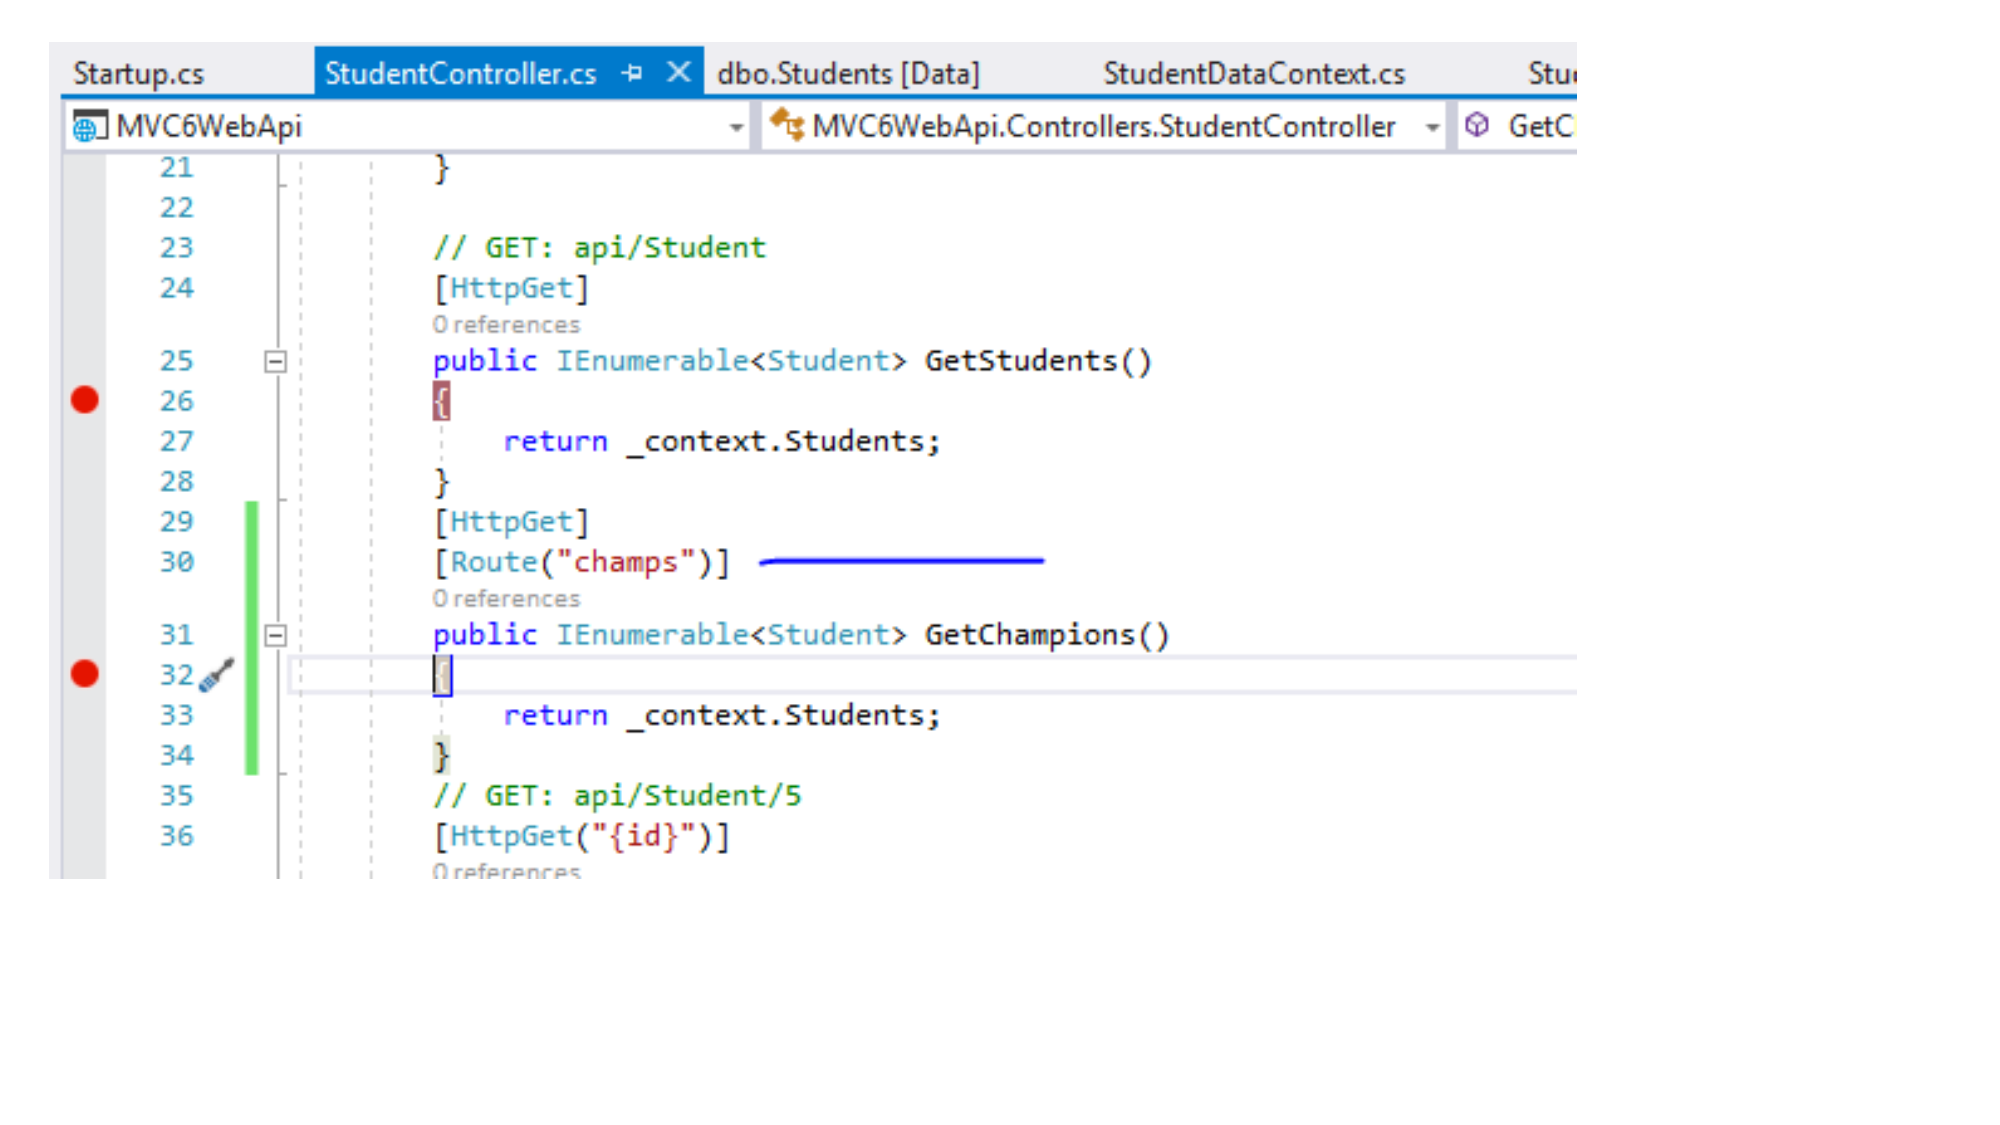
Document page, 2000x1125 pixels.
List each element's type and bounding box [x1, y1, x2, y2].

picture [49, 41, 1578, 879]
